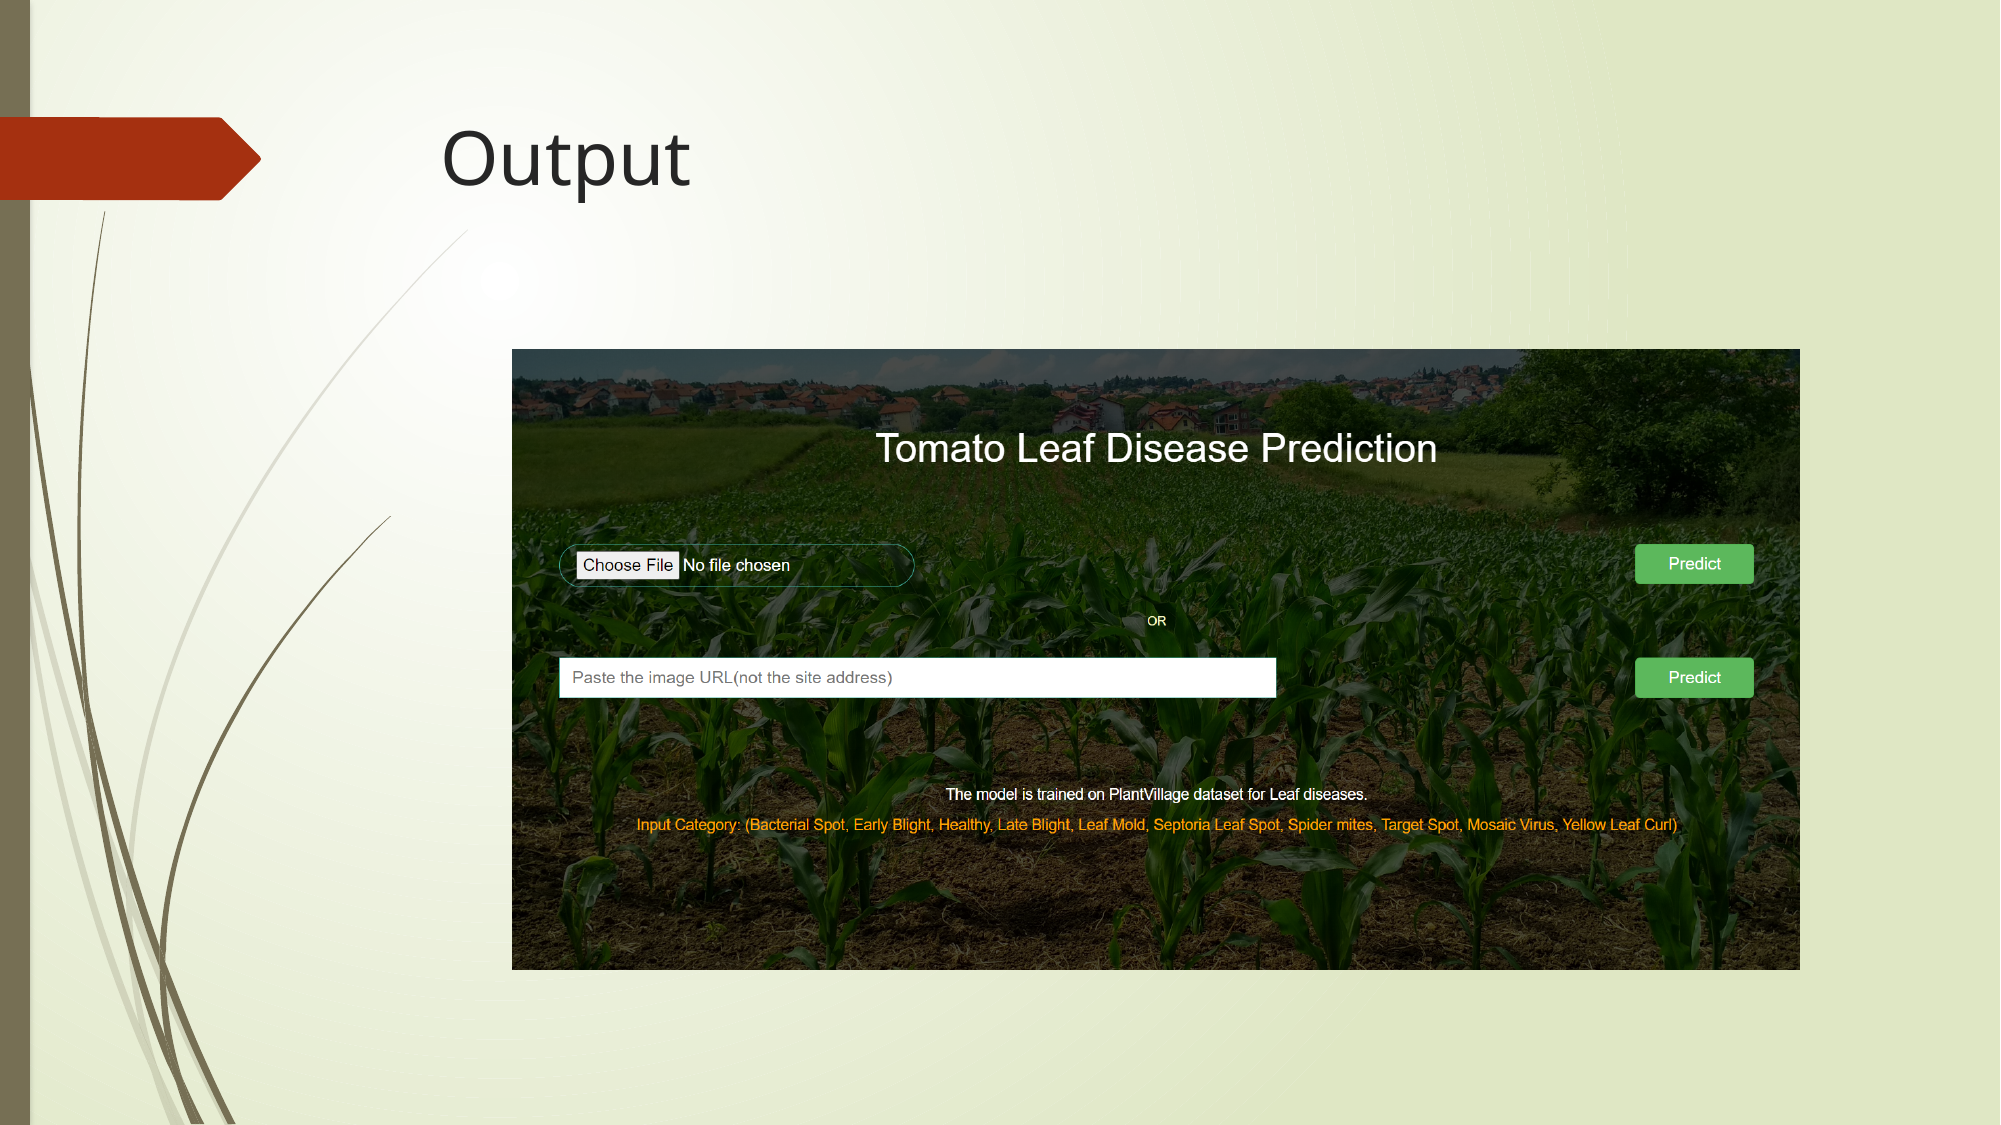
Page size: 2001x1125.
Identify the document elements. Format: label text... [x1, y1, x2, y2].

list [512, 349, 1800, 971]
title Output [425, 102, 1888, 313]
